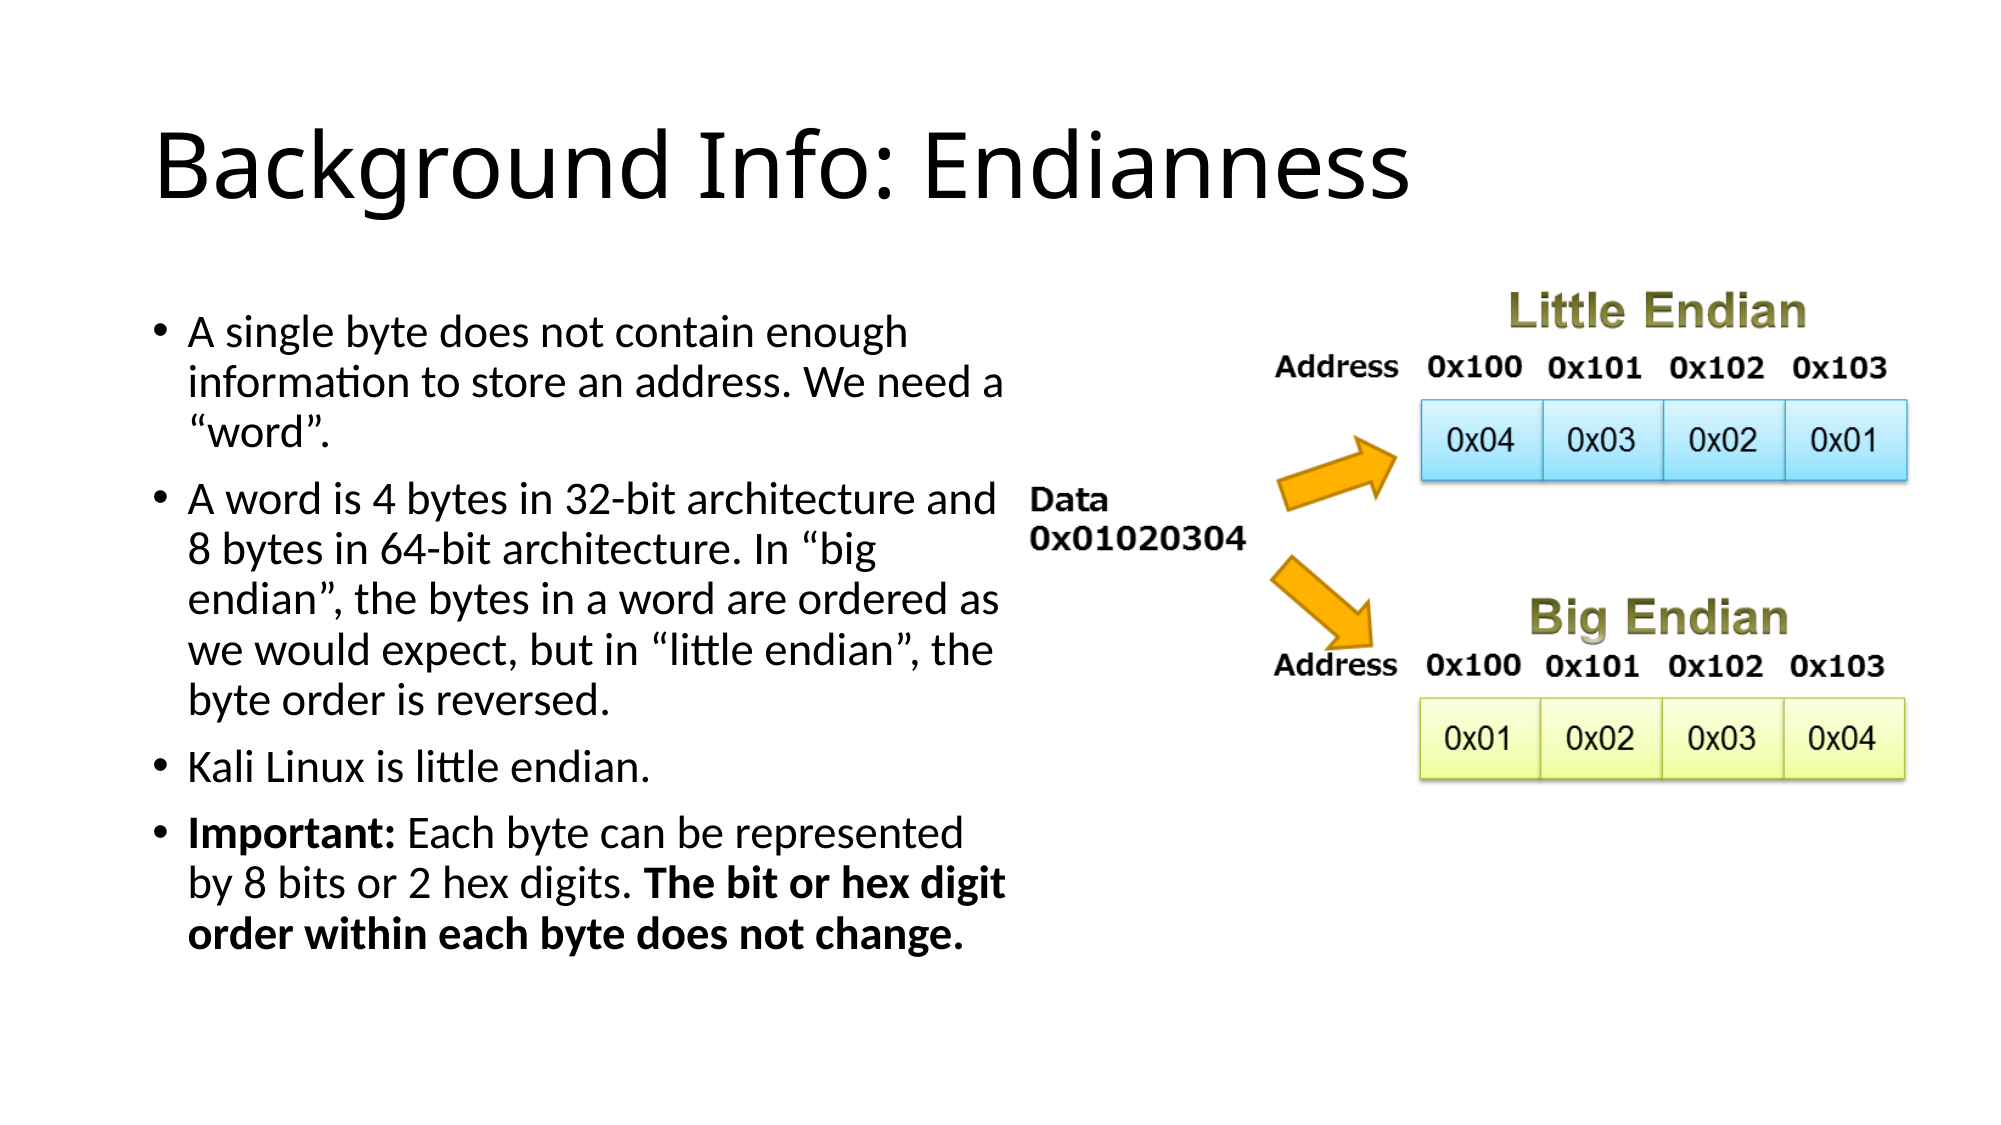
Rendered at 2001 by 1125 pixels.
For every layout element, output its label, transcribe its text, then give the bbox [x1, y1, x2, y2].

picture [1027, 241, 1914, 789]
title Background Info: Endianness [137, 59, 1863, 278]
list A single byte does not contain enough information to store an address. We need a “word”. A word is 4 bytes in 32-bit architecture and 8 bytes in 64-bit architecture. In “big endian”, the bytes in a word are ordered as we would expect, but in “little endian”, the byte order is reversed. Kali Linux is little endian. Important: Each byte can be represented by 8 bits or 2 hex digits. The bit or hex digit order within each byte does not change. [137, 299, 1028, 1014]
